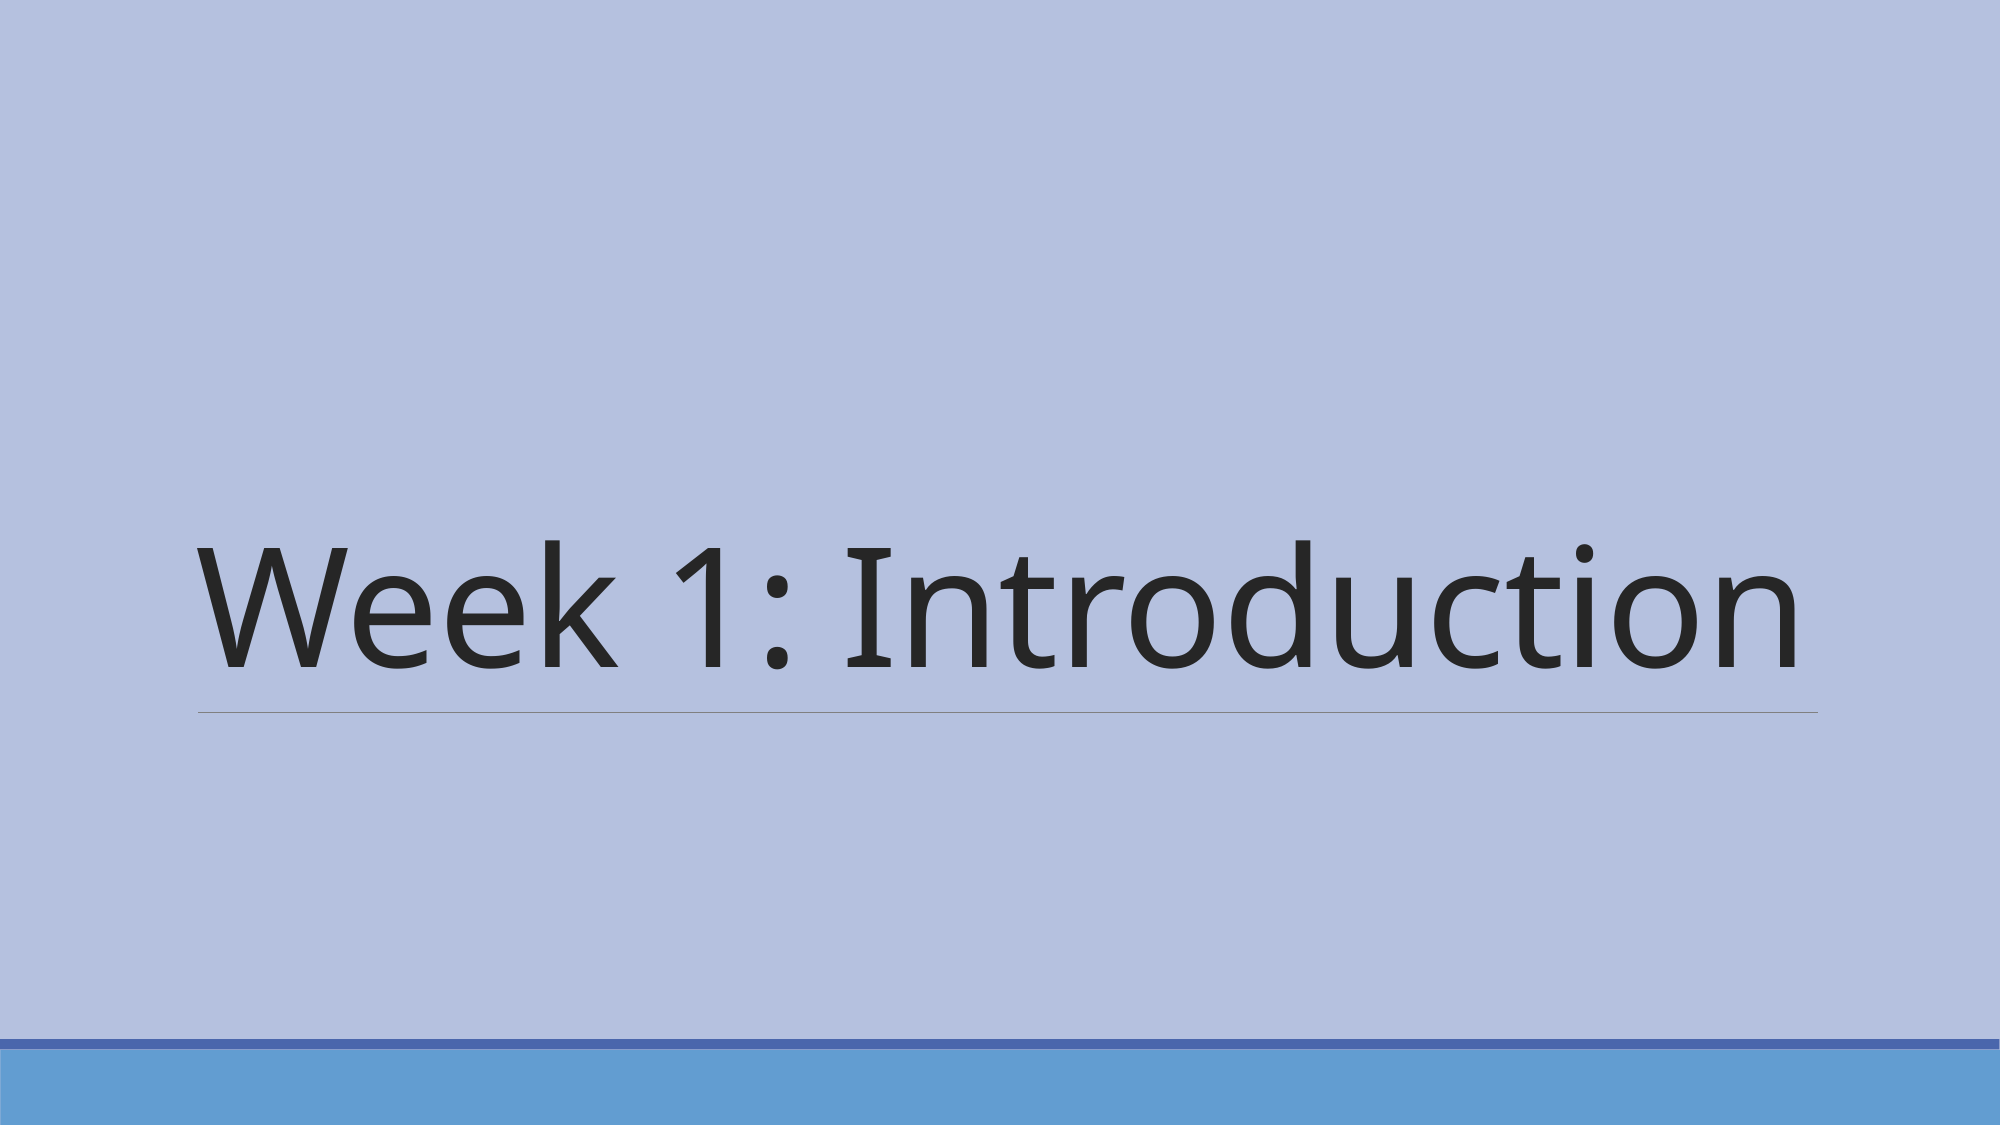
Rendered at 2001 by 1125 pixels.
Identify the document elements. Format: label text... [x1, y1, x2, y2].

title Week 1: Introduction [180, 124, 1830, 710]
